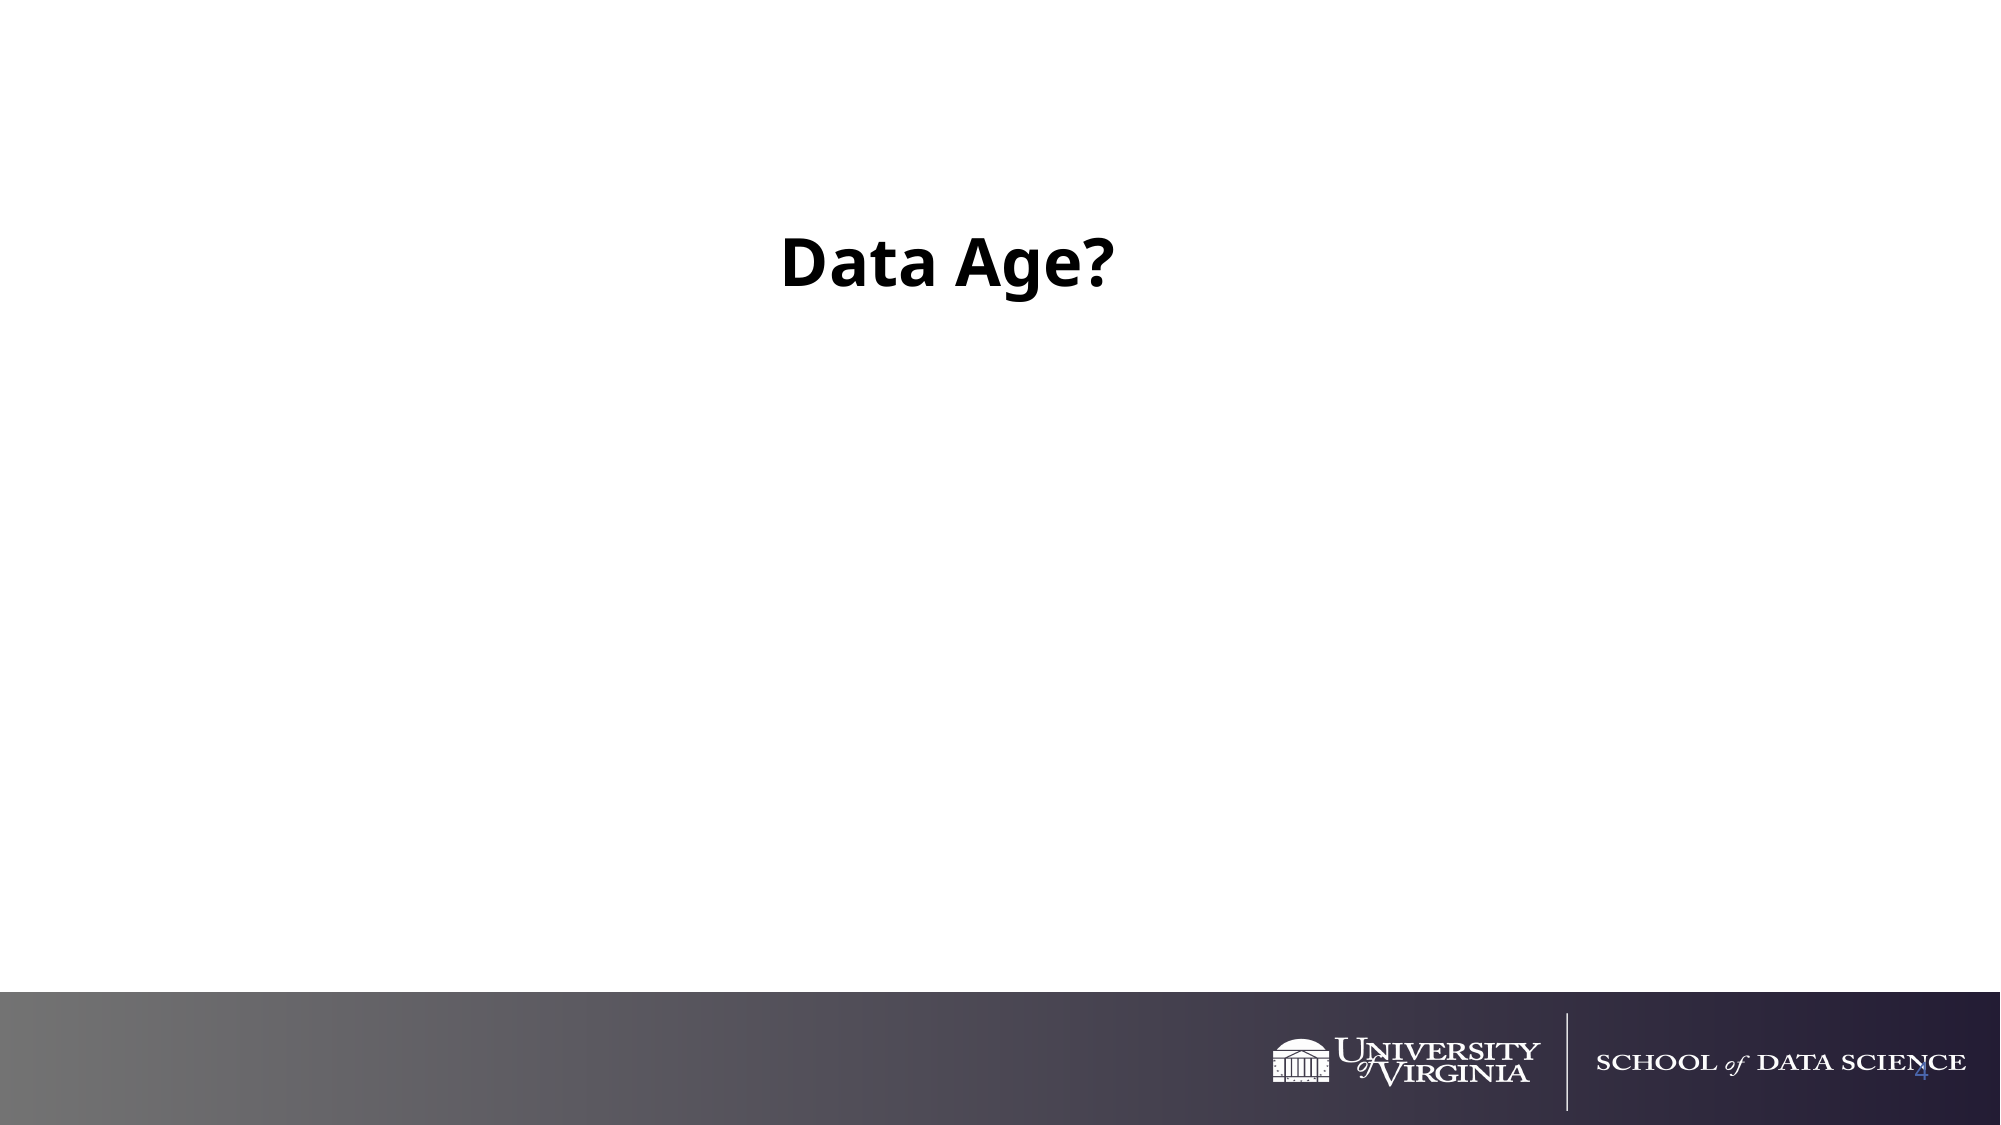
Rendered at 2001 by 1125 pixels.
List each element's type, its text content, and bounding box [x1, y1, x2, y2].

picture [1273, 1013, 1966, 1111]
slide_number 4 [1493, 1042, 1944, 1103]
text_box Data Age? [387, 212, 1450, 308]
